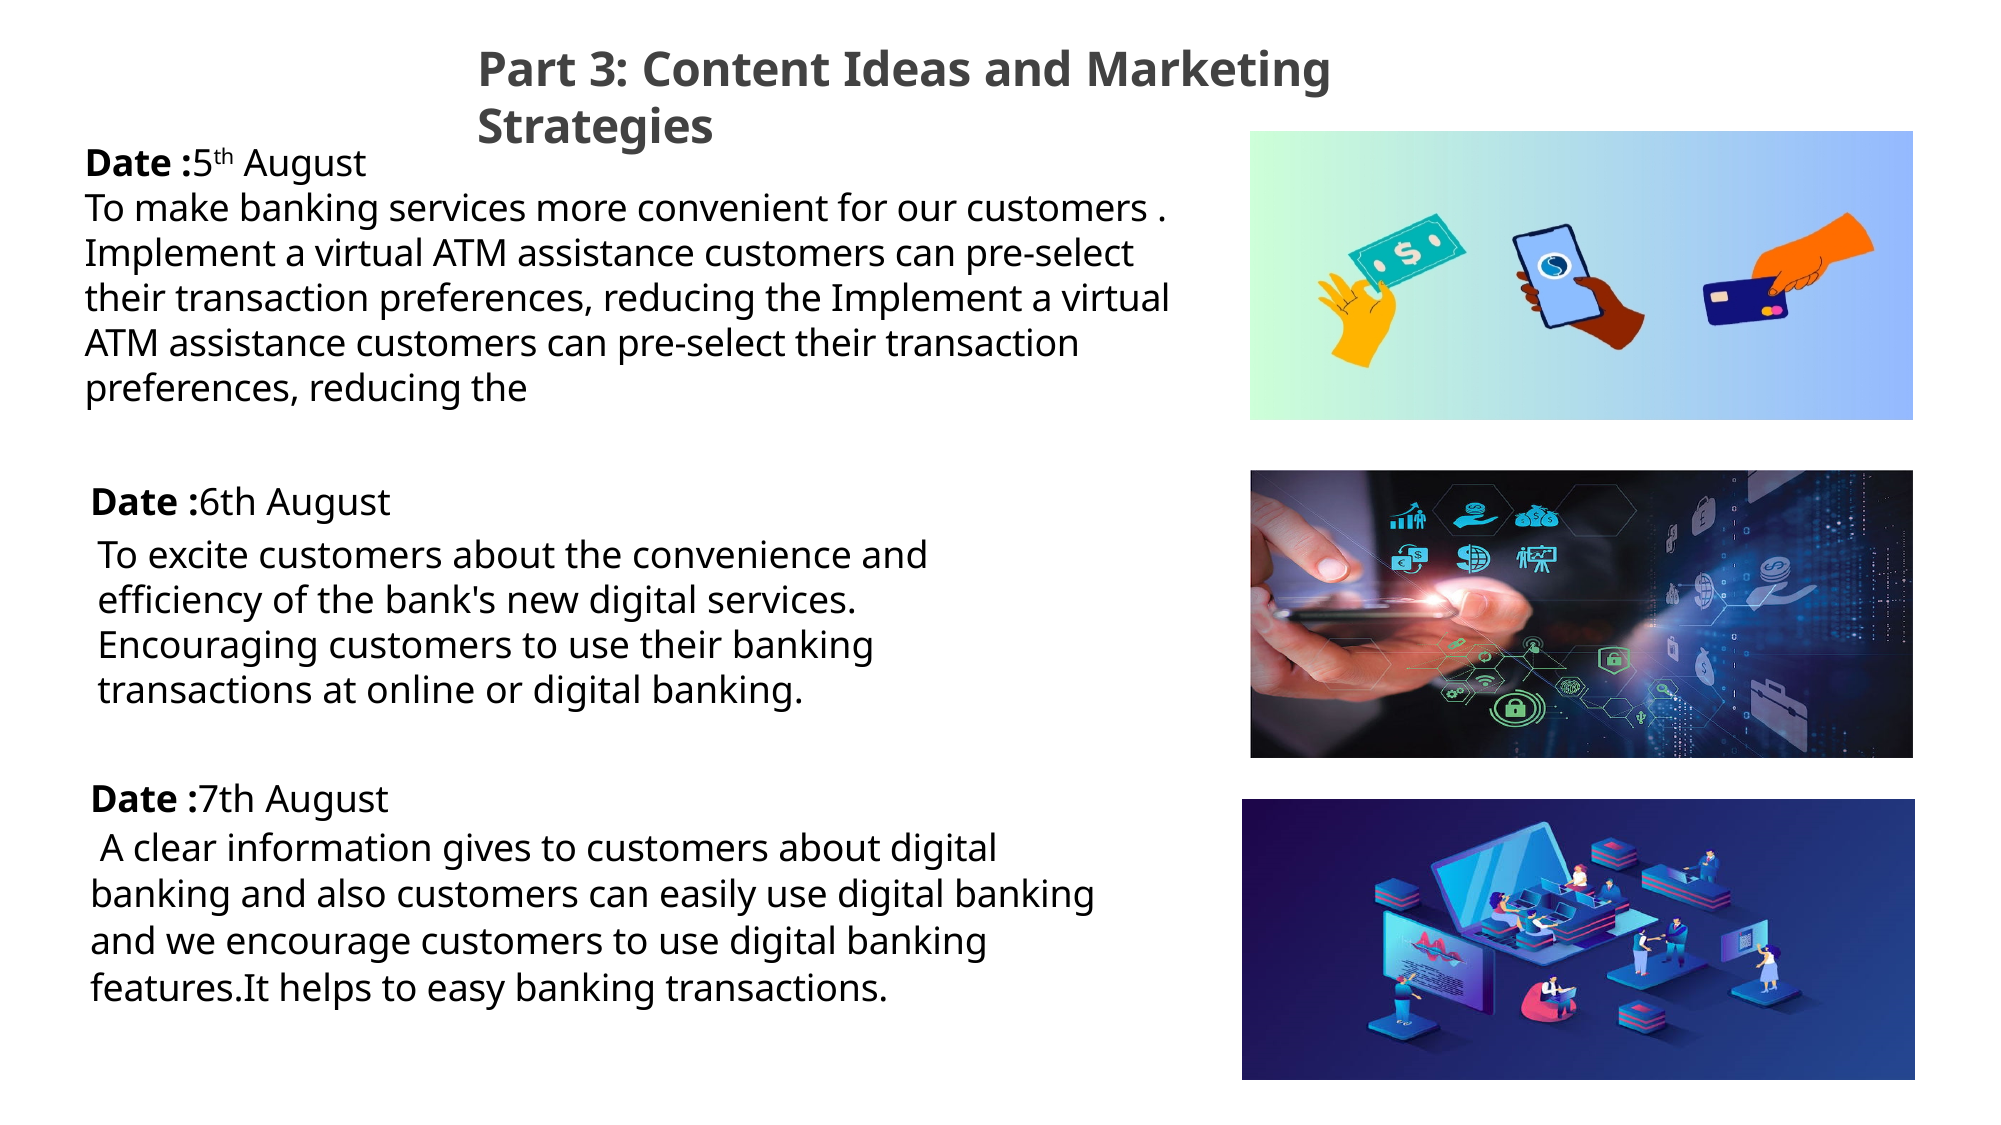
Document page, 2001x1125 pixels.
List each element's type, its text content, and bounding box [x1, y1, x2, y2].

text_box Date :6th August [73, 470, 1088, 530]
title Part 3: Content Ideas and Marketing Strategies [474, 36, 1456, 227]
picture [1242, 799, 1915, 1080]
text_box To excite customers about the convenience and efficiency of the bank's new digital services. Encouraging customers to use their banking transactions at online or digital banking. [80, 530, 1081, 764]
text_box Date :7th August A clear information gives to customers about digital banking and also customers can easily use digital banking and we encourage customers to use digital banking features.It helps to easy banking transactions. [73, 765, 1120, 1016]
text_box Date :5th August To make banking services more convenient for our customers . Implement a virtual ATM assistance customers can pre-select their transaction preferences, reducing the Implement a virtual ATM assistance customers can pre-select their transaction preferences, reducing the [67, 131, 1213, 417]
picture [1249, 131, 1913, 420]
picture [1249, 469, 1913, 759]
